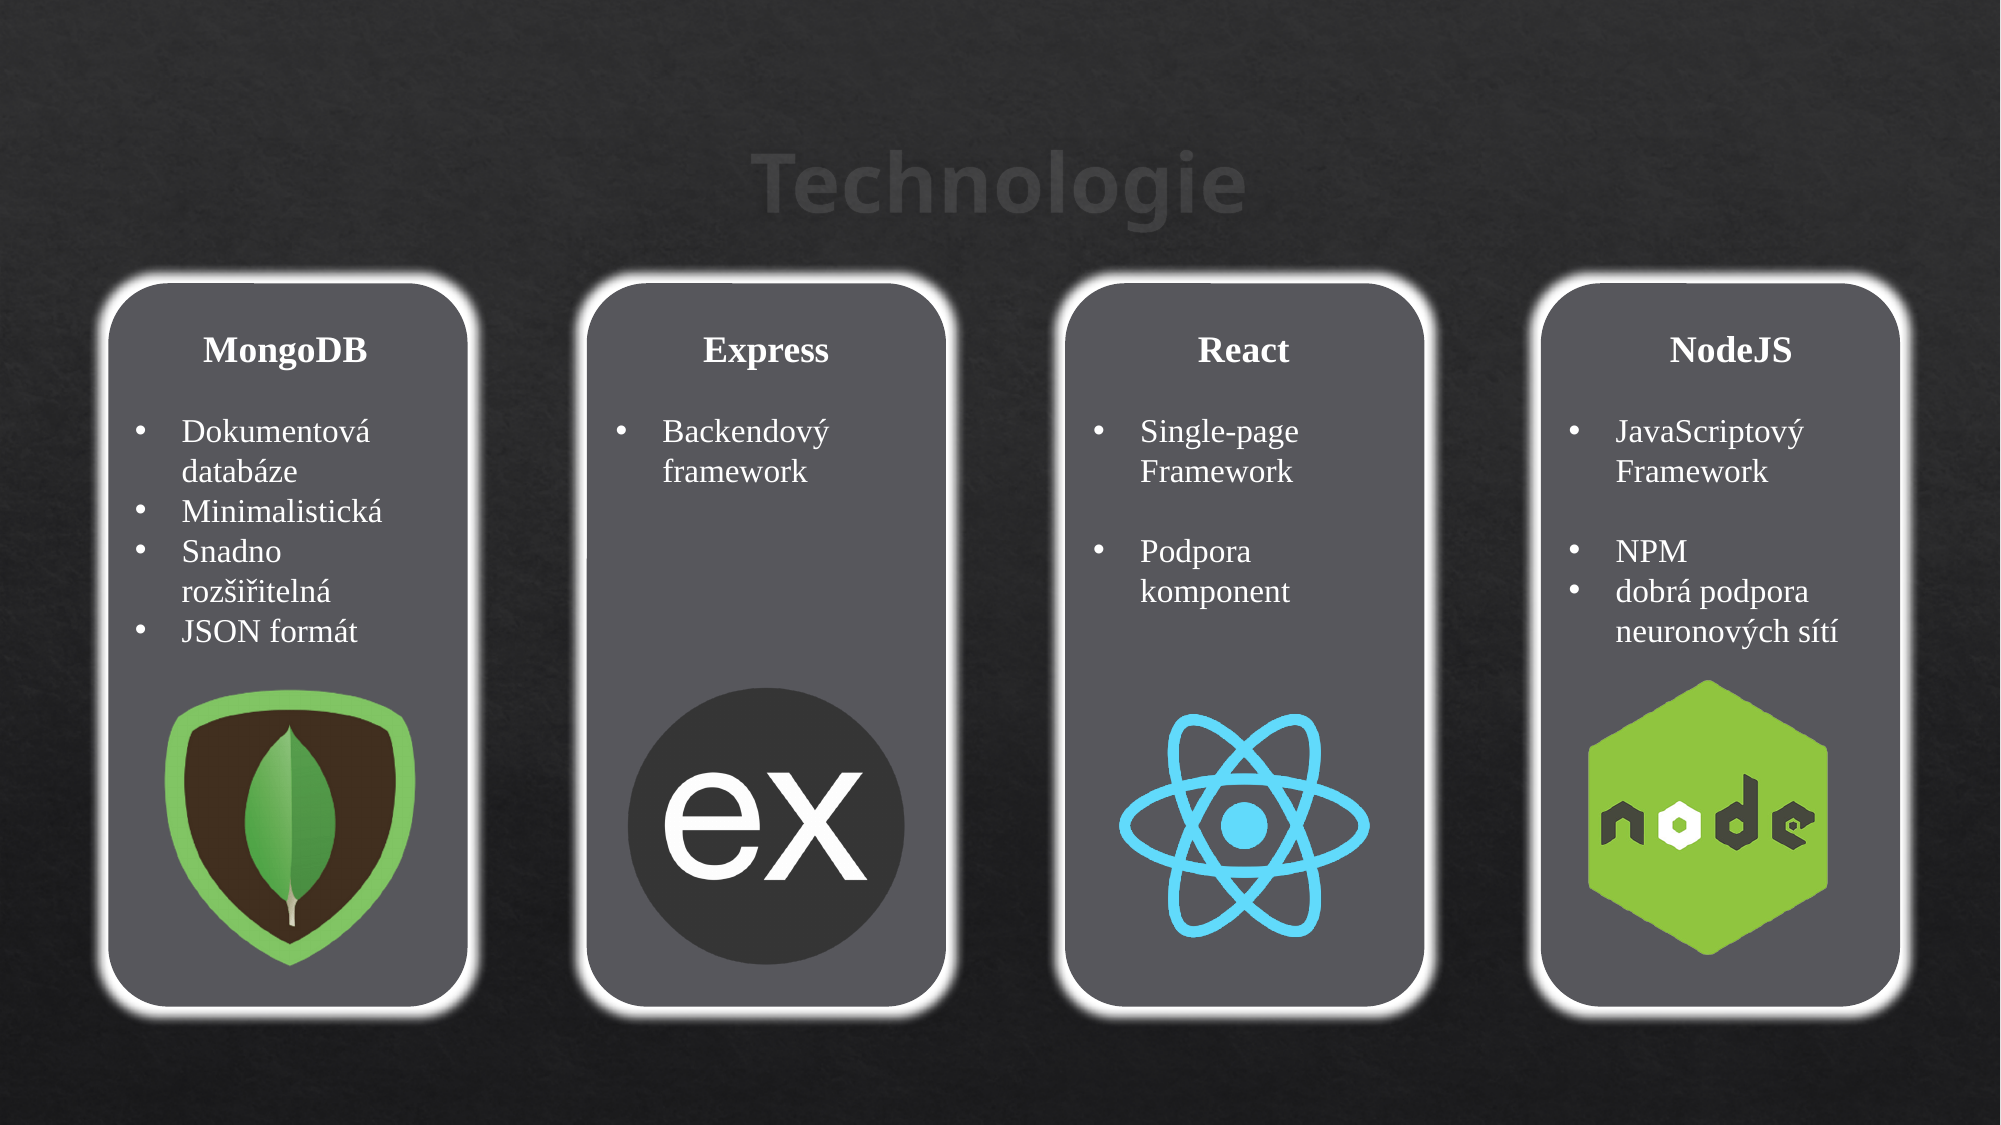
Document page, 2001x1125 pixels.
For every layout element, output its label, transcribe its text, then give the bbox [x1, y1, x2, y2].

picture [147, 685, 433, 971]
text_box [585, 281, 948, 1008]
text_box Express [688, 317, 845, 378]
text_box JavaScriptový Framework NPM dobrá podpora neuronových sítí [1553, 402, 1885, 657]
text_box Backendový framework [600, 402, 932, 497]
text_box Single-page Framework Podpora komponent [1078, 402, 1410, 610]
text_box Dokumentová databáze Minimalistická Snadno rozšiřitelná JSON formát [119, 402, 451, 657]
text_box [1559, 966, 1899, 1008]
text_box MongoDB [188, 317, 383, 378]
title Technologie [149, 99, 1849, 260]
text_box React [1183, 317, 1305, 378]
picture [936, 614, 2000, 1038]
text_box NodeJS [1654, 317, 1808, 378]
text_box [1539, 281, 1902, 676]
text_box [1063, 281, 1426, 610]
text_box [107, 281, 469, 1008]
picture [621, 680, 912, 971]
